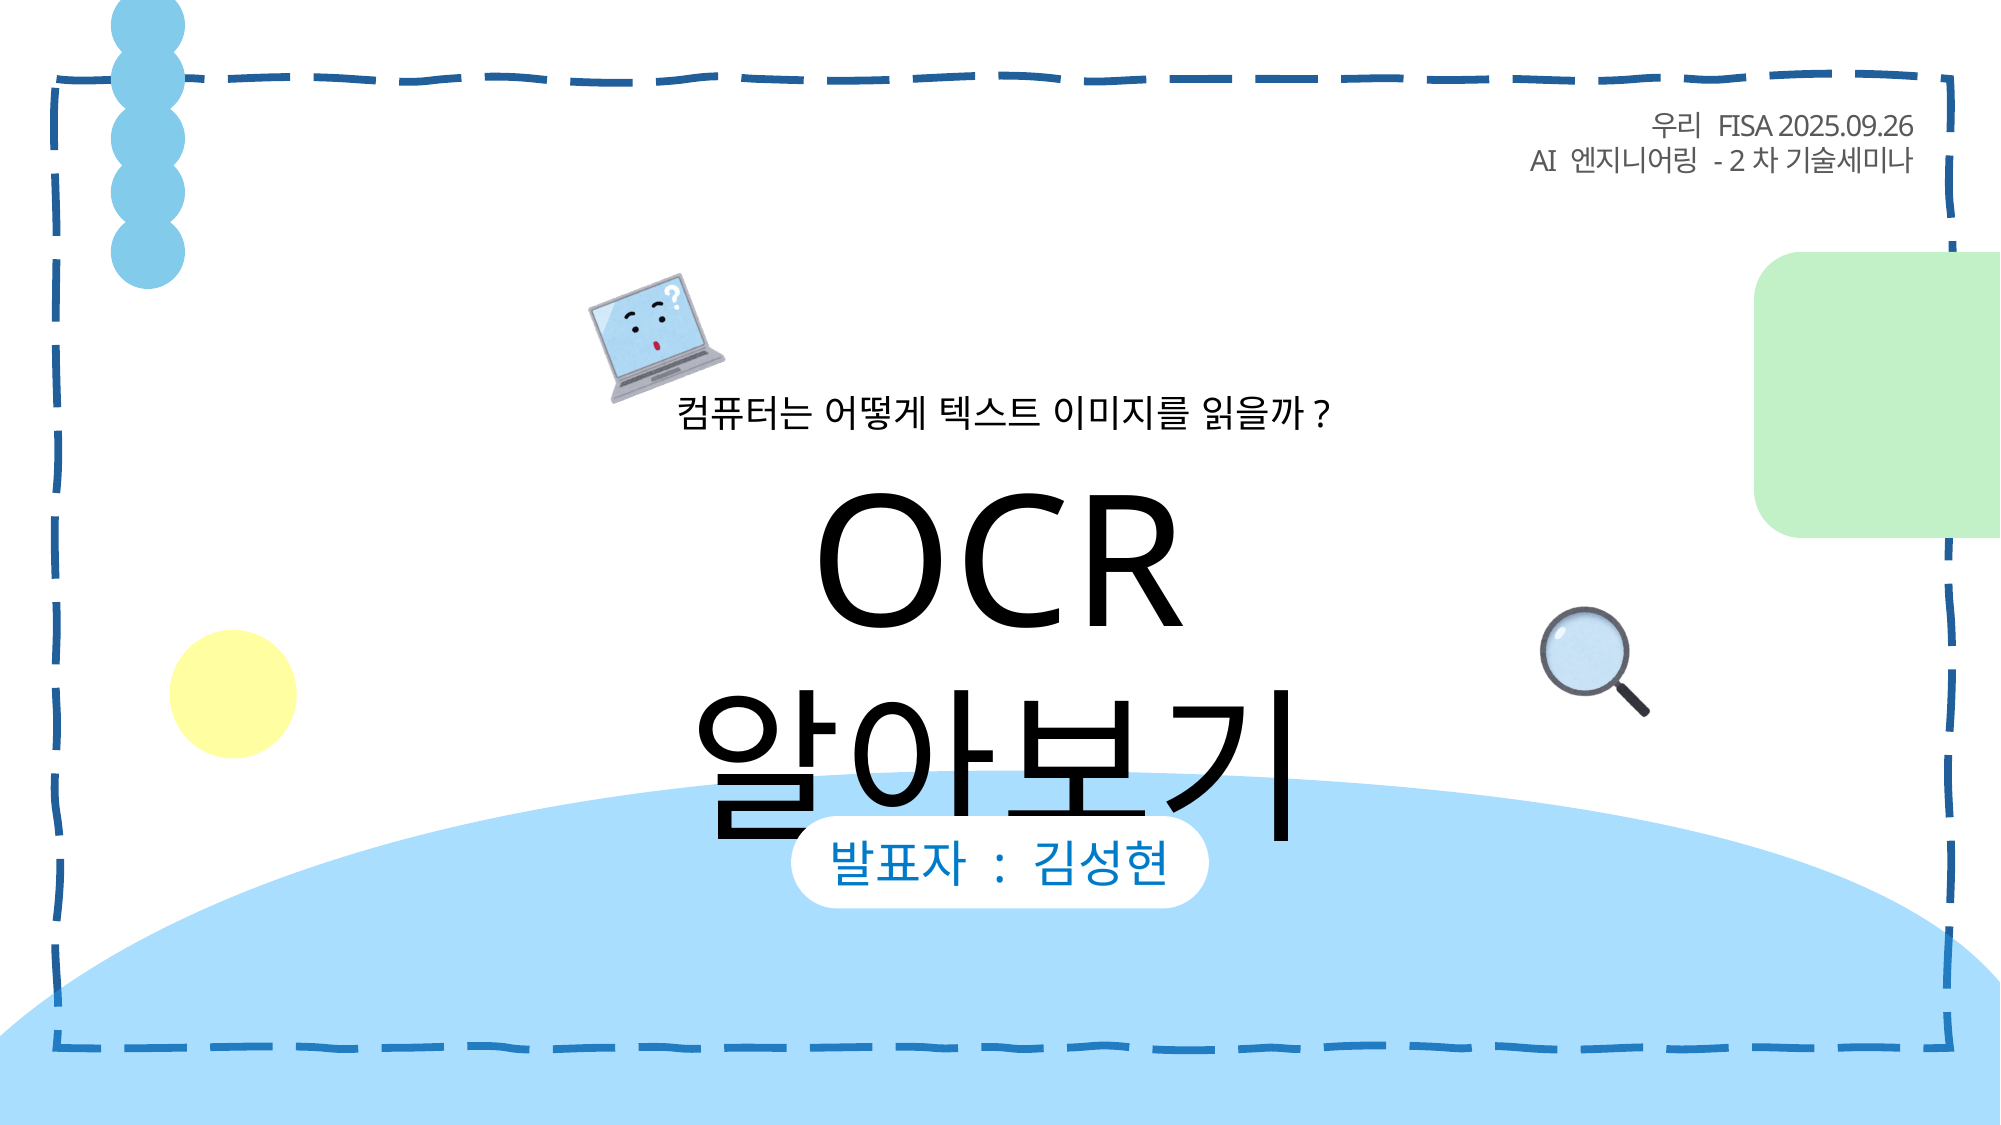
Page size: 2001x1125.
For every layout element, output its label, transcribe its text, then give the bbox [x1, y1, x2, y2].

text_box 우리 FISA 2025.09.26 AI 엔지니어링 - 2차 기술세미나 [1369, 101, 1930, 186]
text_box [167, 628, 299, 761]
text_box [52, 72, 1955, 989]
text_box OCR 알아보기 [455, 444, 1545, 876]
text_box [1752, 250, 2000, 540]
picture [1521, 588, 1661, 750]
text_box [110, 0, 186, 290]
text_box 컴퓨터는 어떻게 텍스트 이미지를 읽을까? [471, 384, 1536, 444]
text_box [0, 801, 2000, 1125]
text_box 발표자 : 김성현 [789, 814, 1211, 910]
picture [571, 258, 732, 415]
